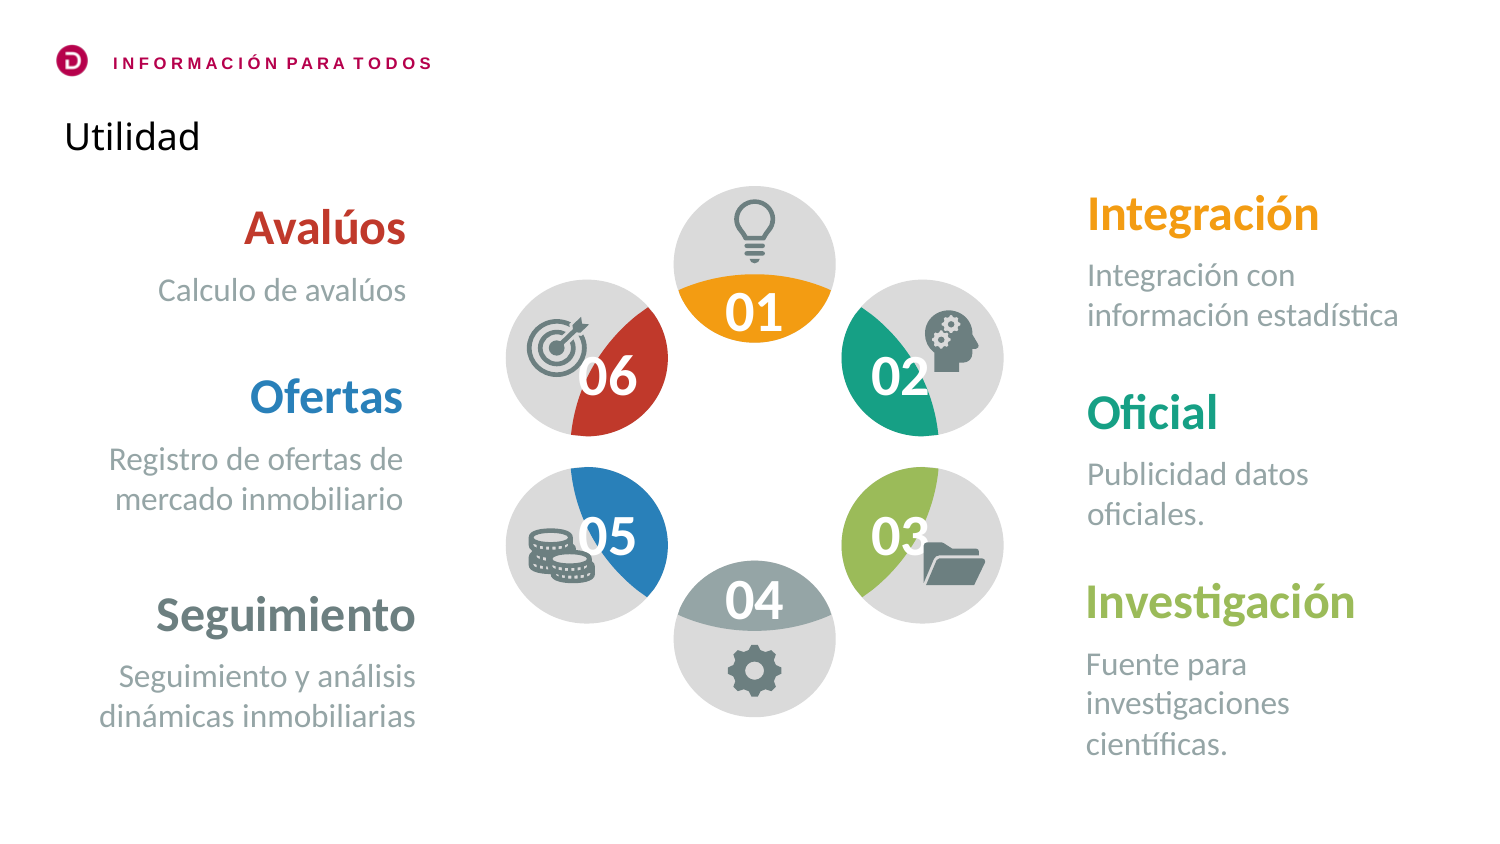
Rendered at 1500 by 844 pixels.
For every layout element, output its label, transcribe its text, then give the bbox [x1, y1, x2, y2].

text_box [79, 355, 419, 526]
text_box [916, 526, 993, 601]
text_box Utilidad [49, 105, 226, 166]
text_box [82, 186, 422, 317]
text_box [505, 185, 1004, 718]
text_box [519, 310, 596, 384]
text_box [716, 194, 793, 269]
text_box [92, 572, 432, 743]
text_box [1086, 371, 1426, 541]
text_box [1086, 171, 1426, 342]
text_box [913, 305, 990, 380]
picture [53, 42, 91, 79]
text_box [1085, 560, 1425, 772]
